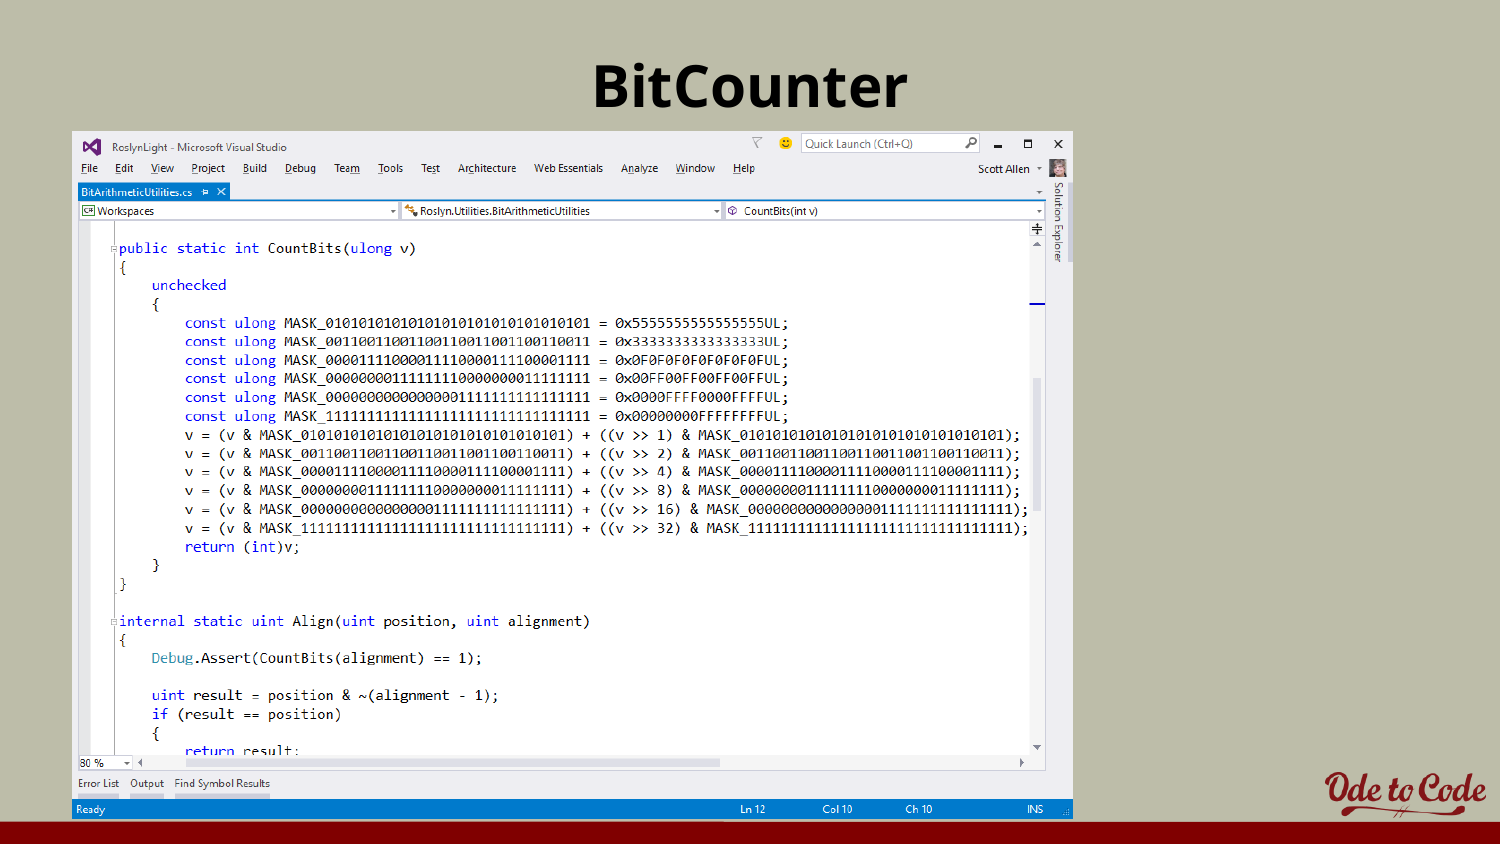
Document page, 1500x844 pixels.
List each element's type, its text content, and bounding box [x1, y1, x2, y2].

title BitCounter [74, 37, 1426, 132]
picture [72, 131, 1073, 819]
picture [1325, 772, 1486, 818]
